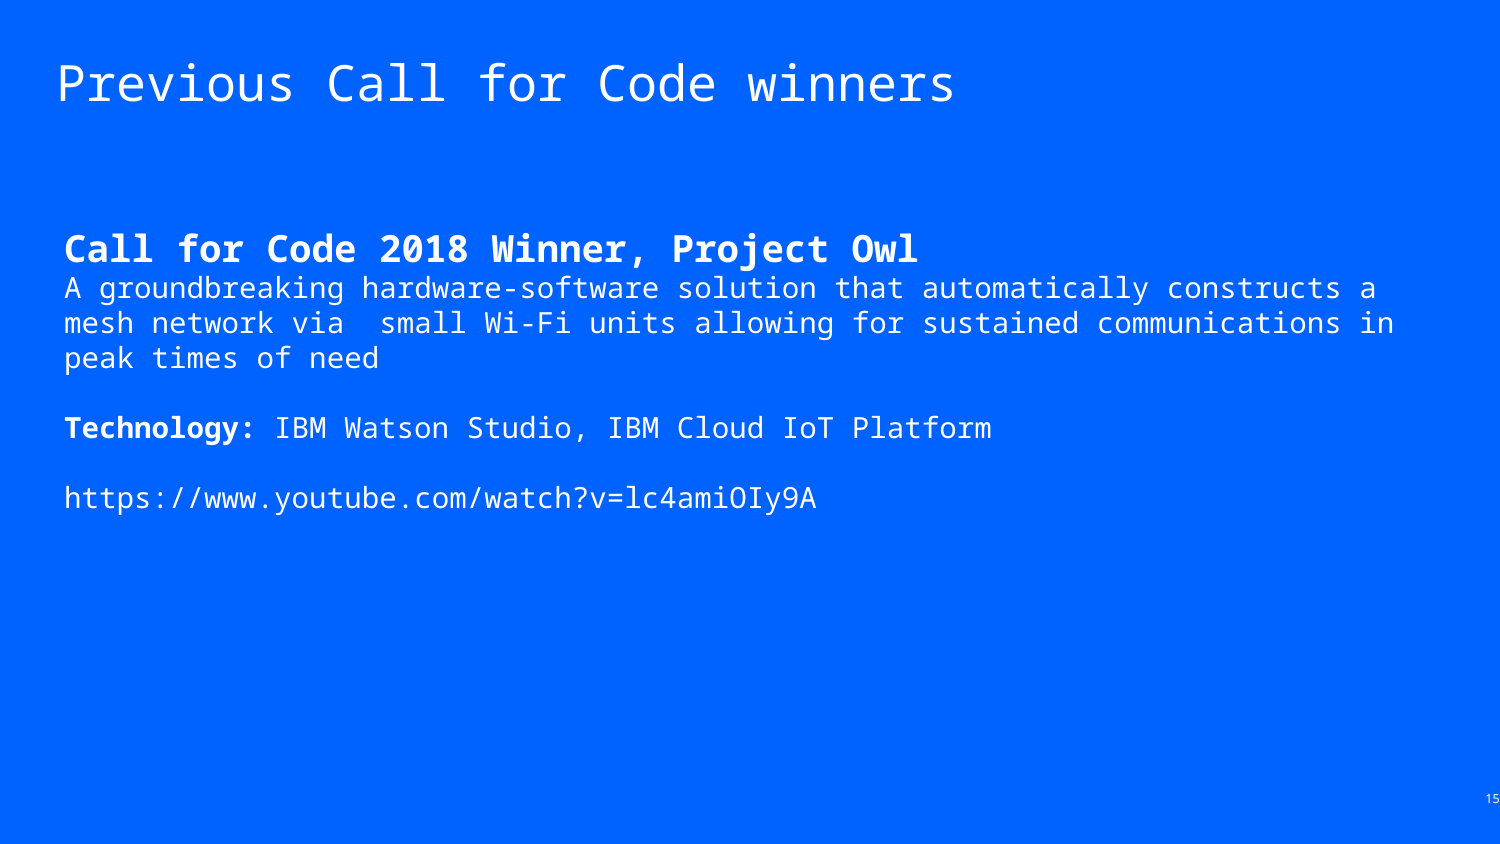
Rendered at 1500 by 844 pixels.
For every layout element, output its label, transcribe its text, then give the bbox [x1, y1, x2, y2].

slide_number 15 [1200, 785, 1500, 813]
text_box Previous Call for Code winners [42, 70, 1422, 119]
text_box Call for Code 2018 Winner, Project Owl A groundbreaking hardware-software solution that automatically constructs a mesh network via small Wi-Fi units allowing for sustained communications in peak times of need Technology: IBM Watson Studio, IBM Cloud IoT Platform https://www.youtube.com/watch?v=lc4amiOIy9A [49, 217, 1415, 522]
